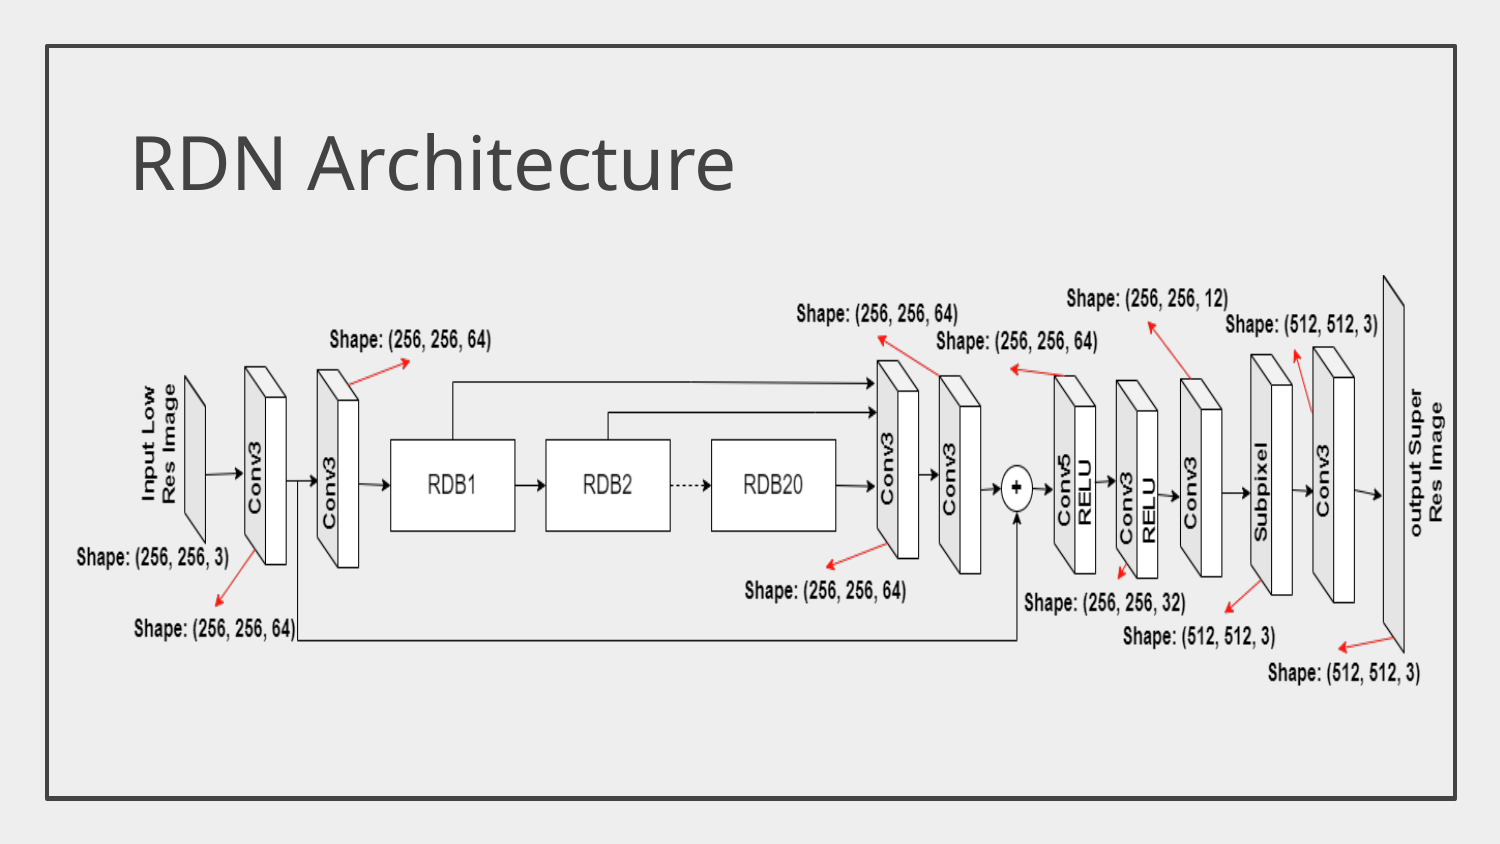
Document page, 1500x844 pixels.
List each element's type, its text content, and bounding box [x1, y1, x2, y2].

title RDN Architecture [115, 100, 1302, 223]
picture [58, 275, 1446, 698]
